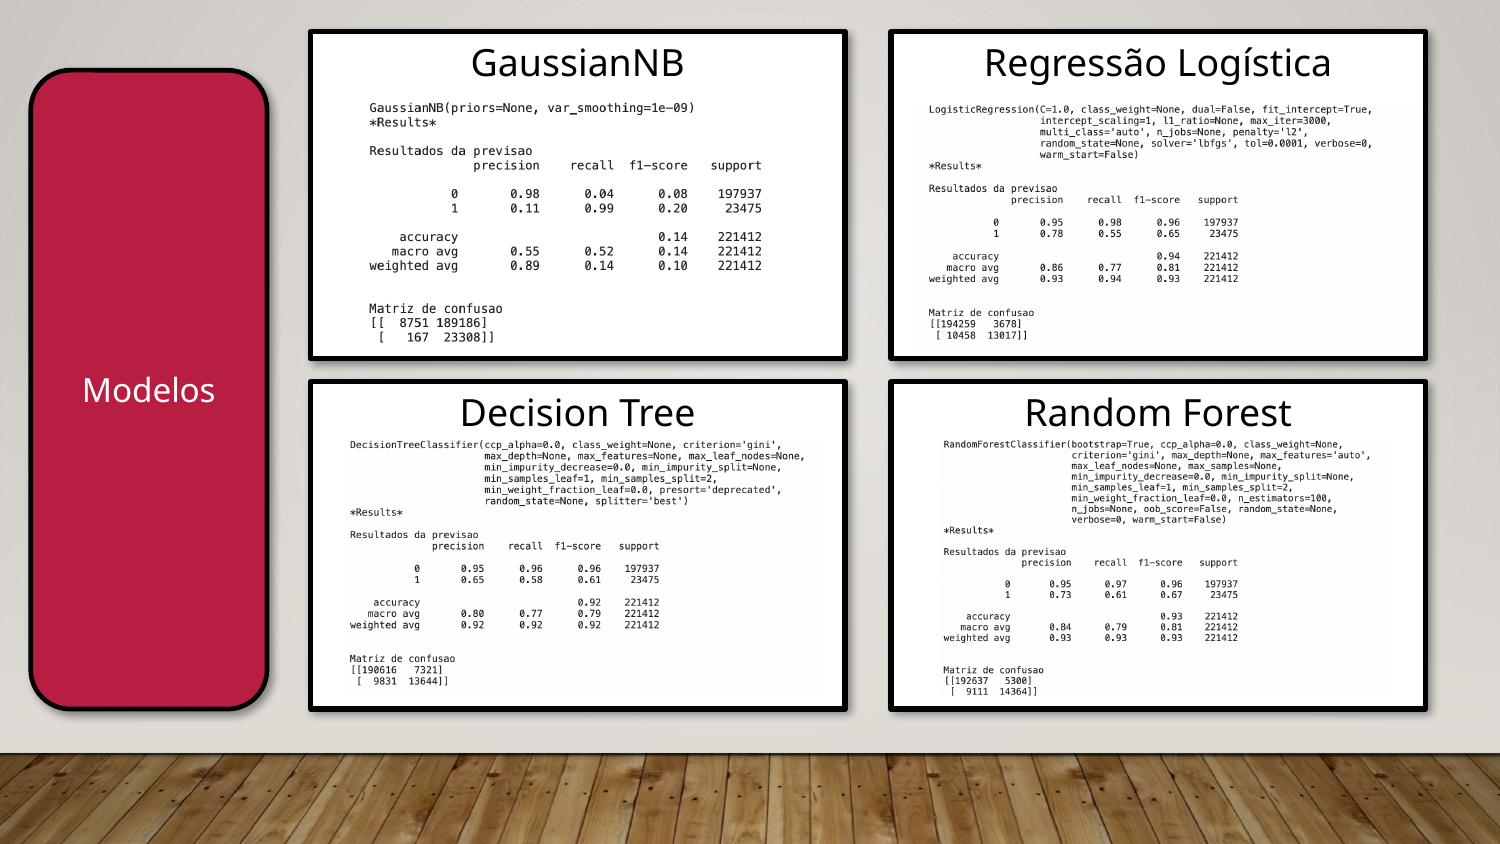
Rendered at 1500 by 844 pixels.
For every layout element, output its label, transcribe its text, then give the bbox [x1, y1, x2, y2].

text_box Random Forest [890, 381, 1427, 710]
picture [911, 100, 1418, 351]
text_box Modelos [29, 68, 269, 711]
picture [0, 753, 1500, 844]
text_box Decision Tree [309, 381, 846, 710]
picture [345, 437, 825, 696]
text_box GaussianNB [309, 30, 846, 360]
picture [358, 100, 811, 350]
text_box Regressão Logística [890, 30, 1427, 360]
picture [938, 436, 1390, 698]
